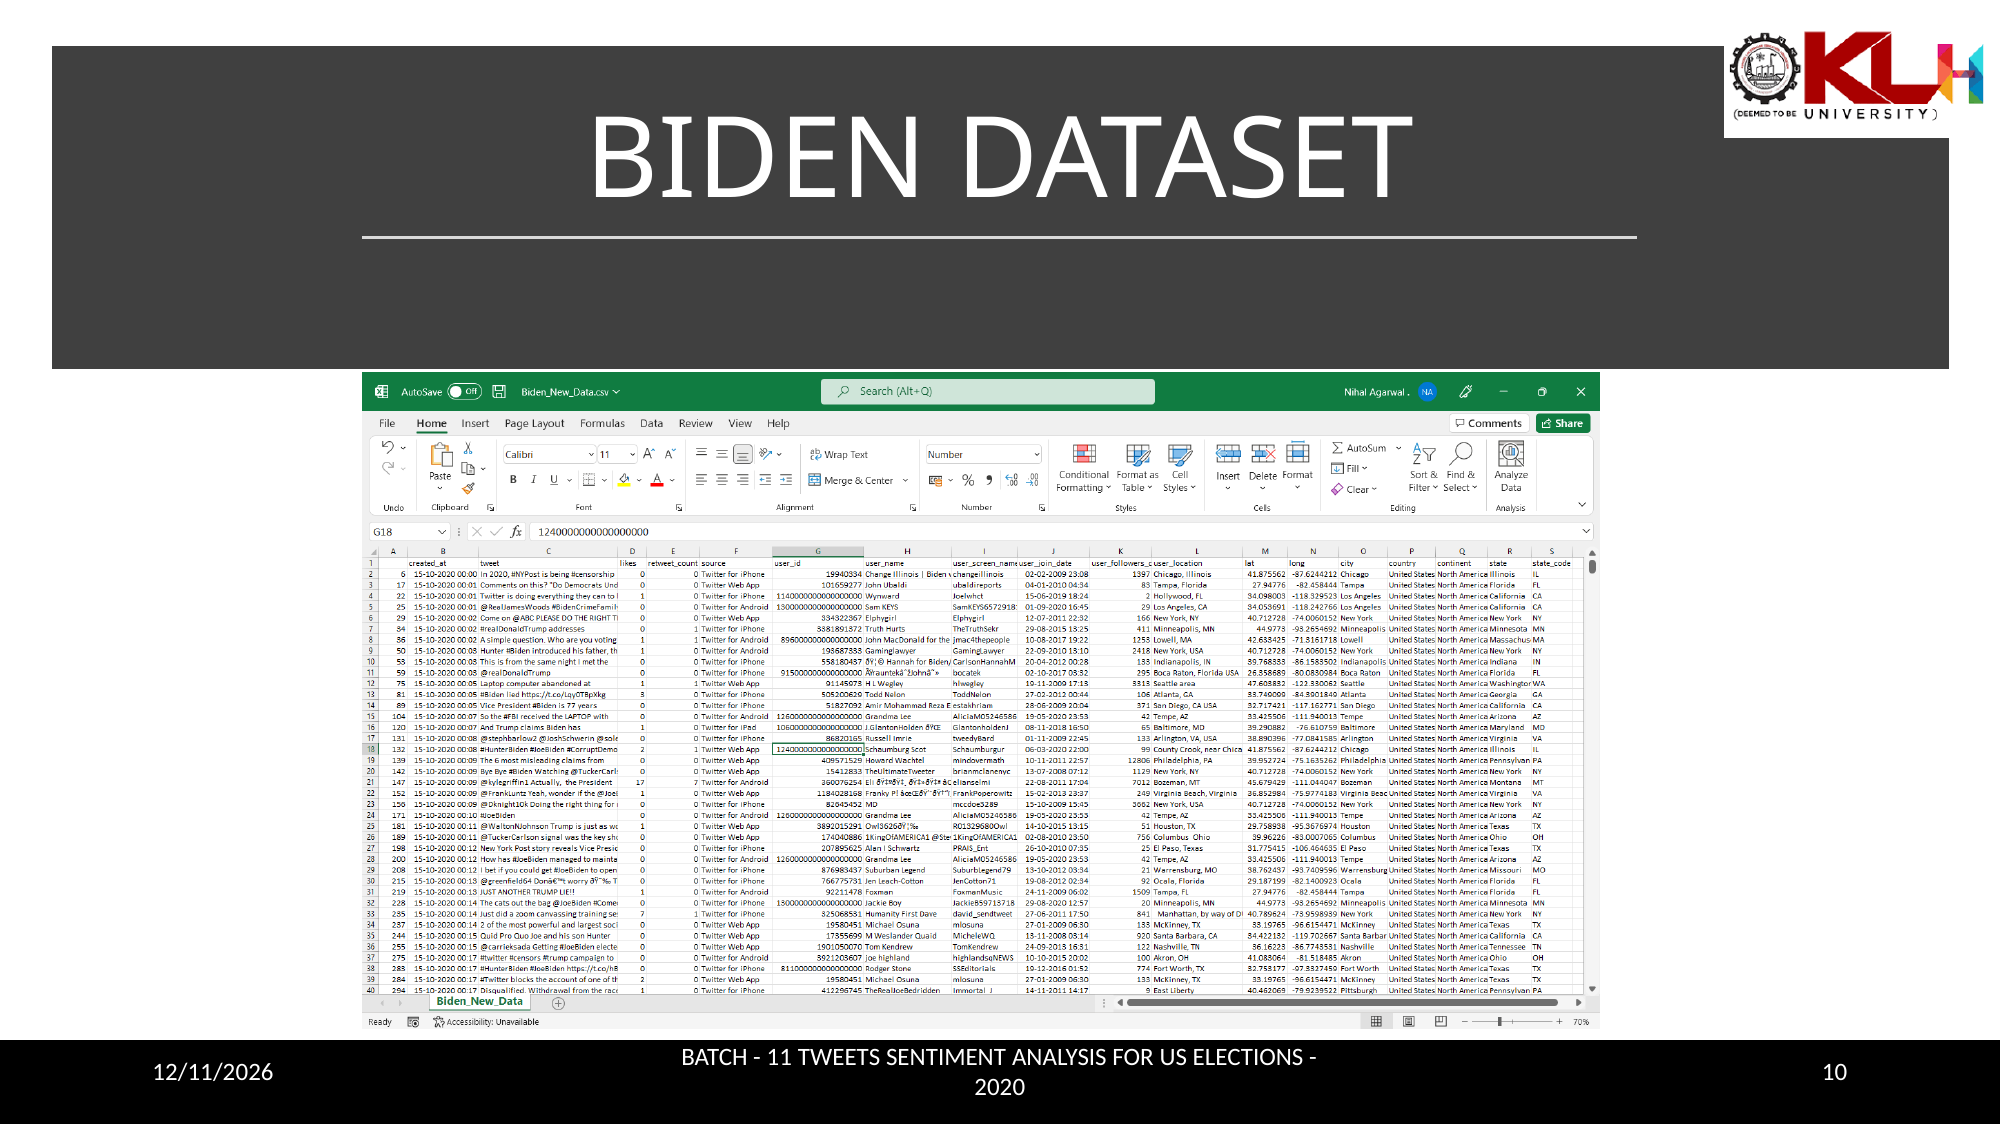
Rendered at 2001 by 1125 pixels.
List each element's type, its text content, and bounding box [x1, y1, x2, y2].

text_box 27-09-2022 [137, 1040, 588, 1101]
text_box 10 [1412, 1040, 1863, 1101]
title BIDEN DATASET [86, 76, 1914, 230]
text_box BATCH - 11 TWEETS SENTIMENT ANALYSIS FOR US ELECTIONS - 2020 [662, 1040, 1338, 1101]
text_box [61, 55, 1939, 360]
picture [1724, 10, 1992, 138]
picture [362, 372, 1600, 1029]
text_box [0, 1040, 2000, 1124]
